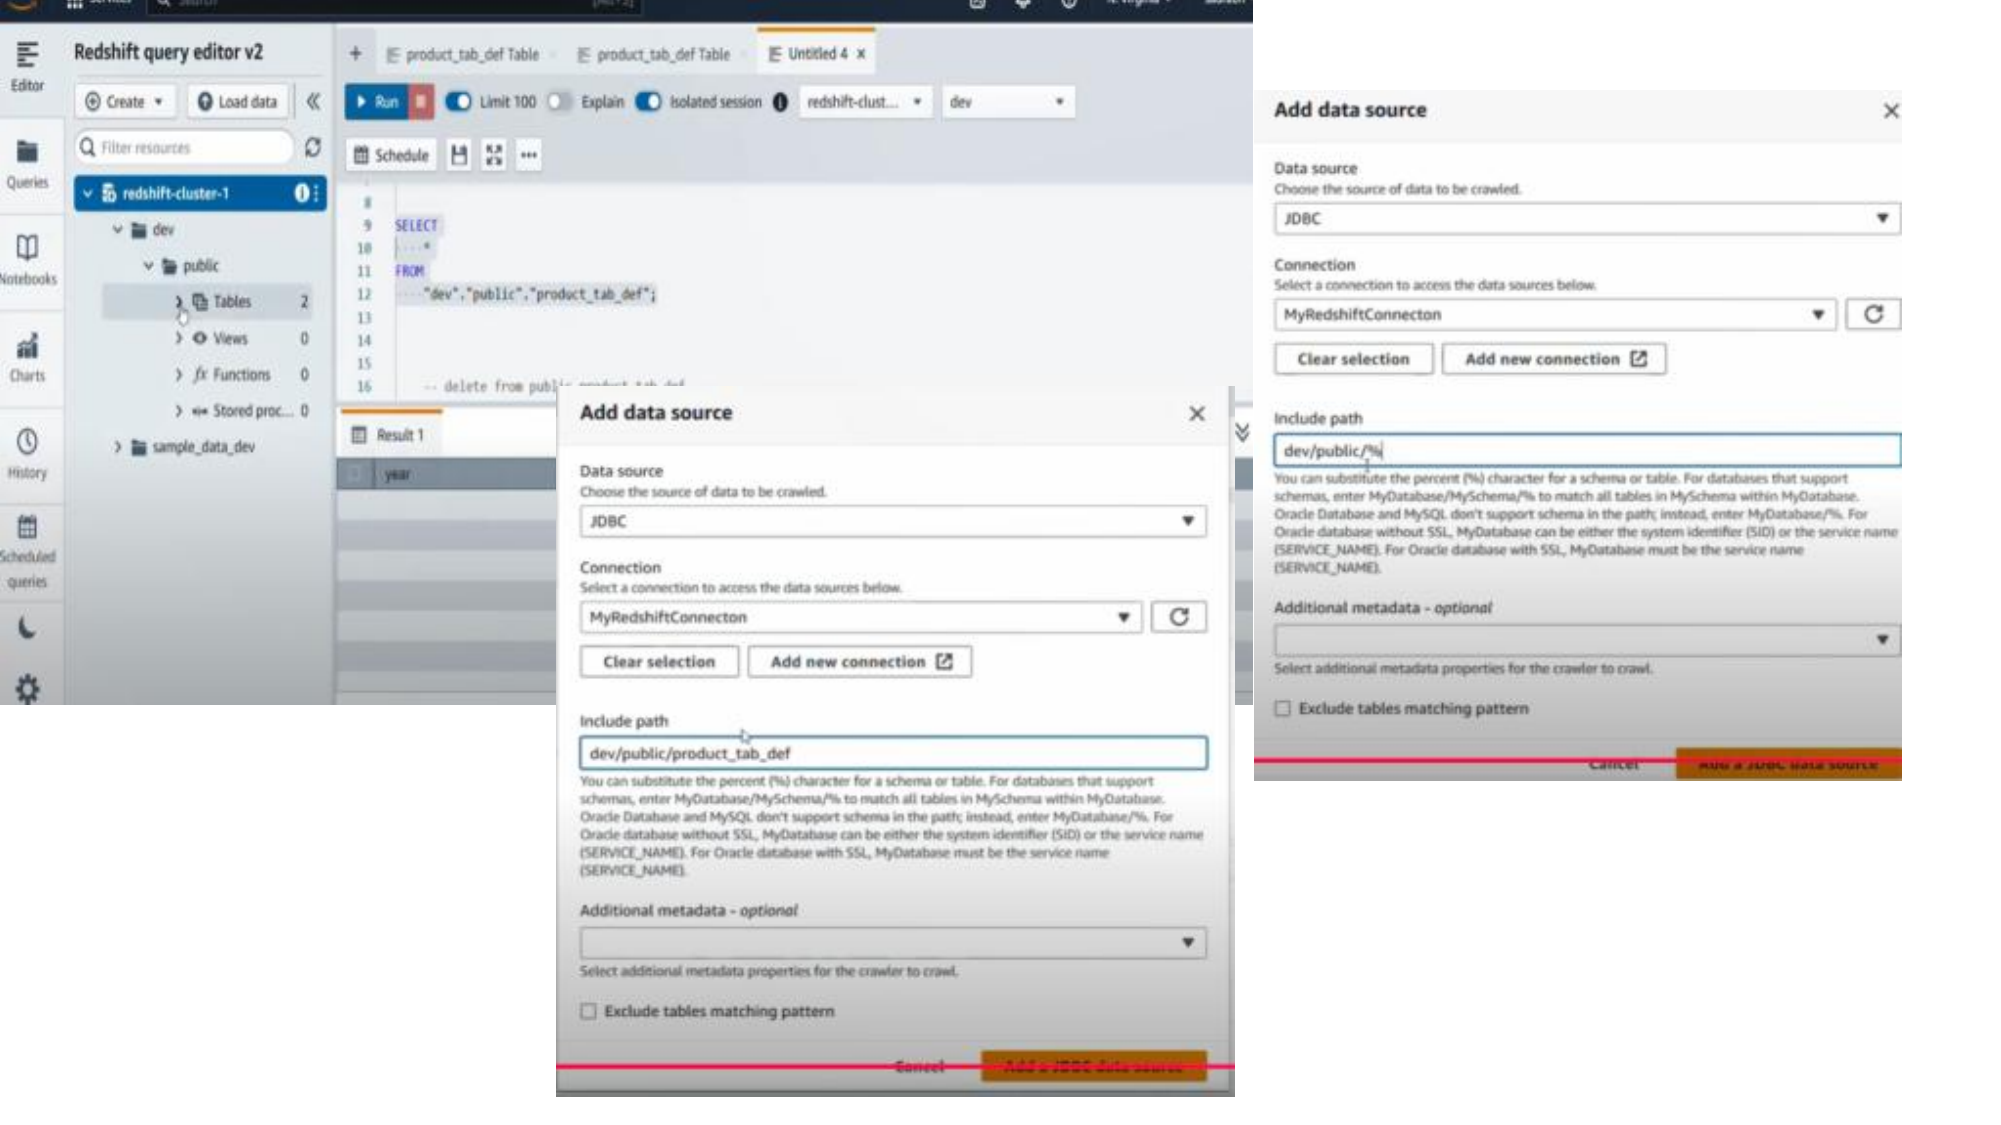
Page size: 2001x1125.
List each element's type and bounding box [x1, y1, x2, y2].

picture [0, 0, 1253, 1097]
picture [1254, 90, 1902, 781]
